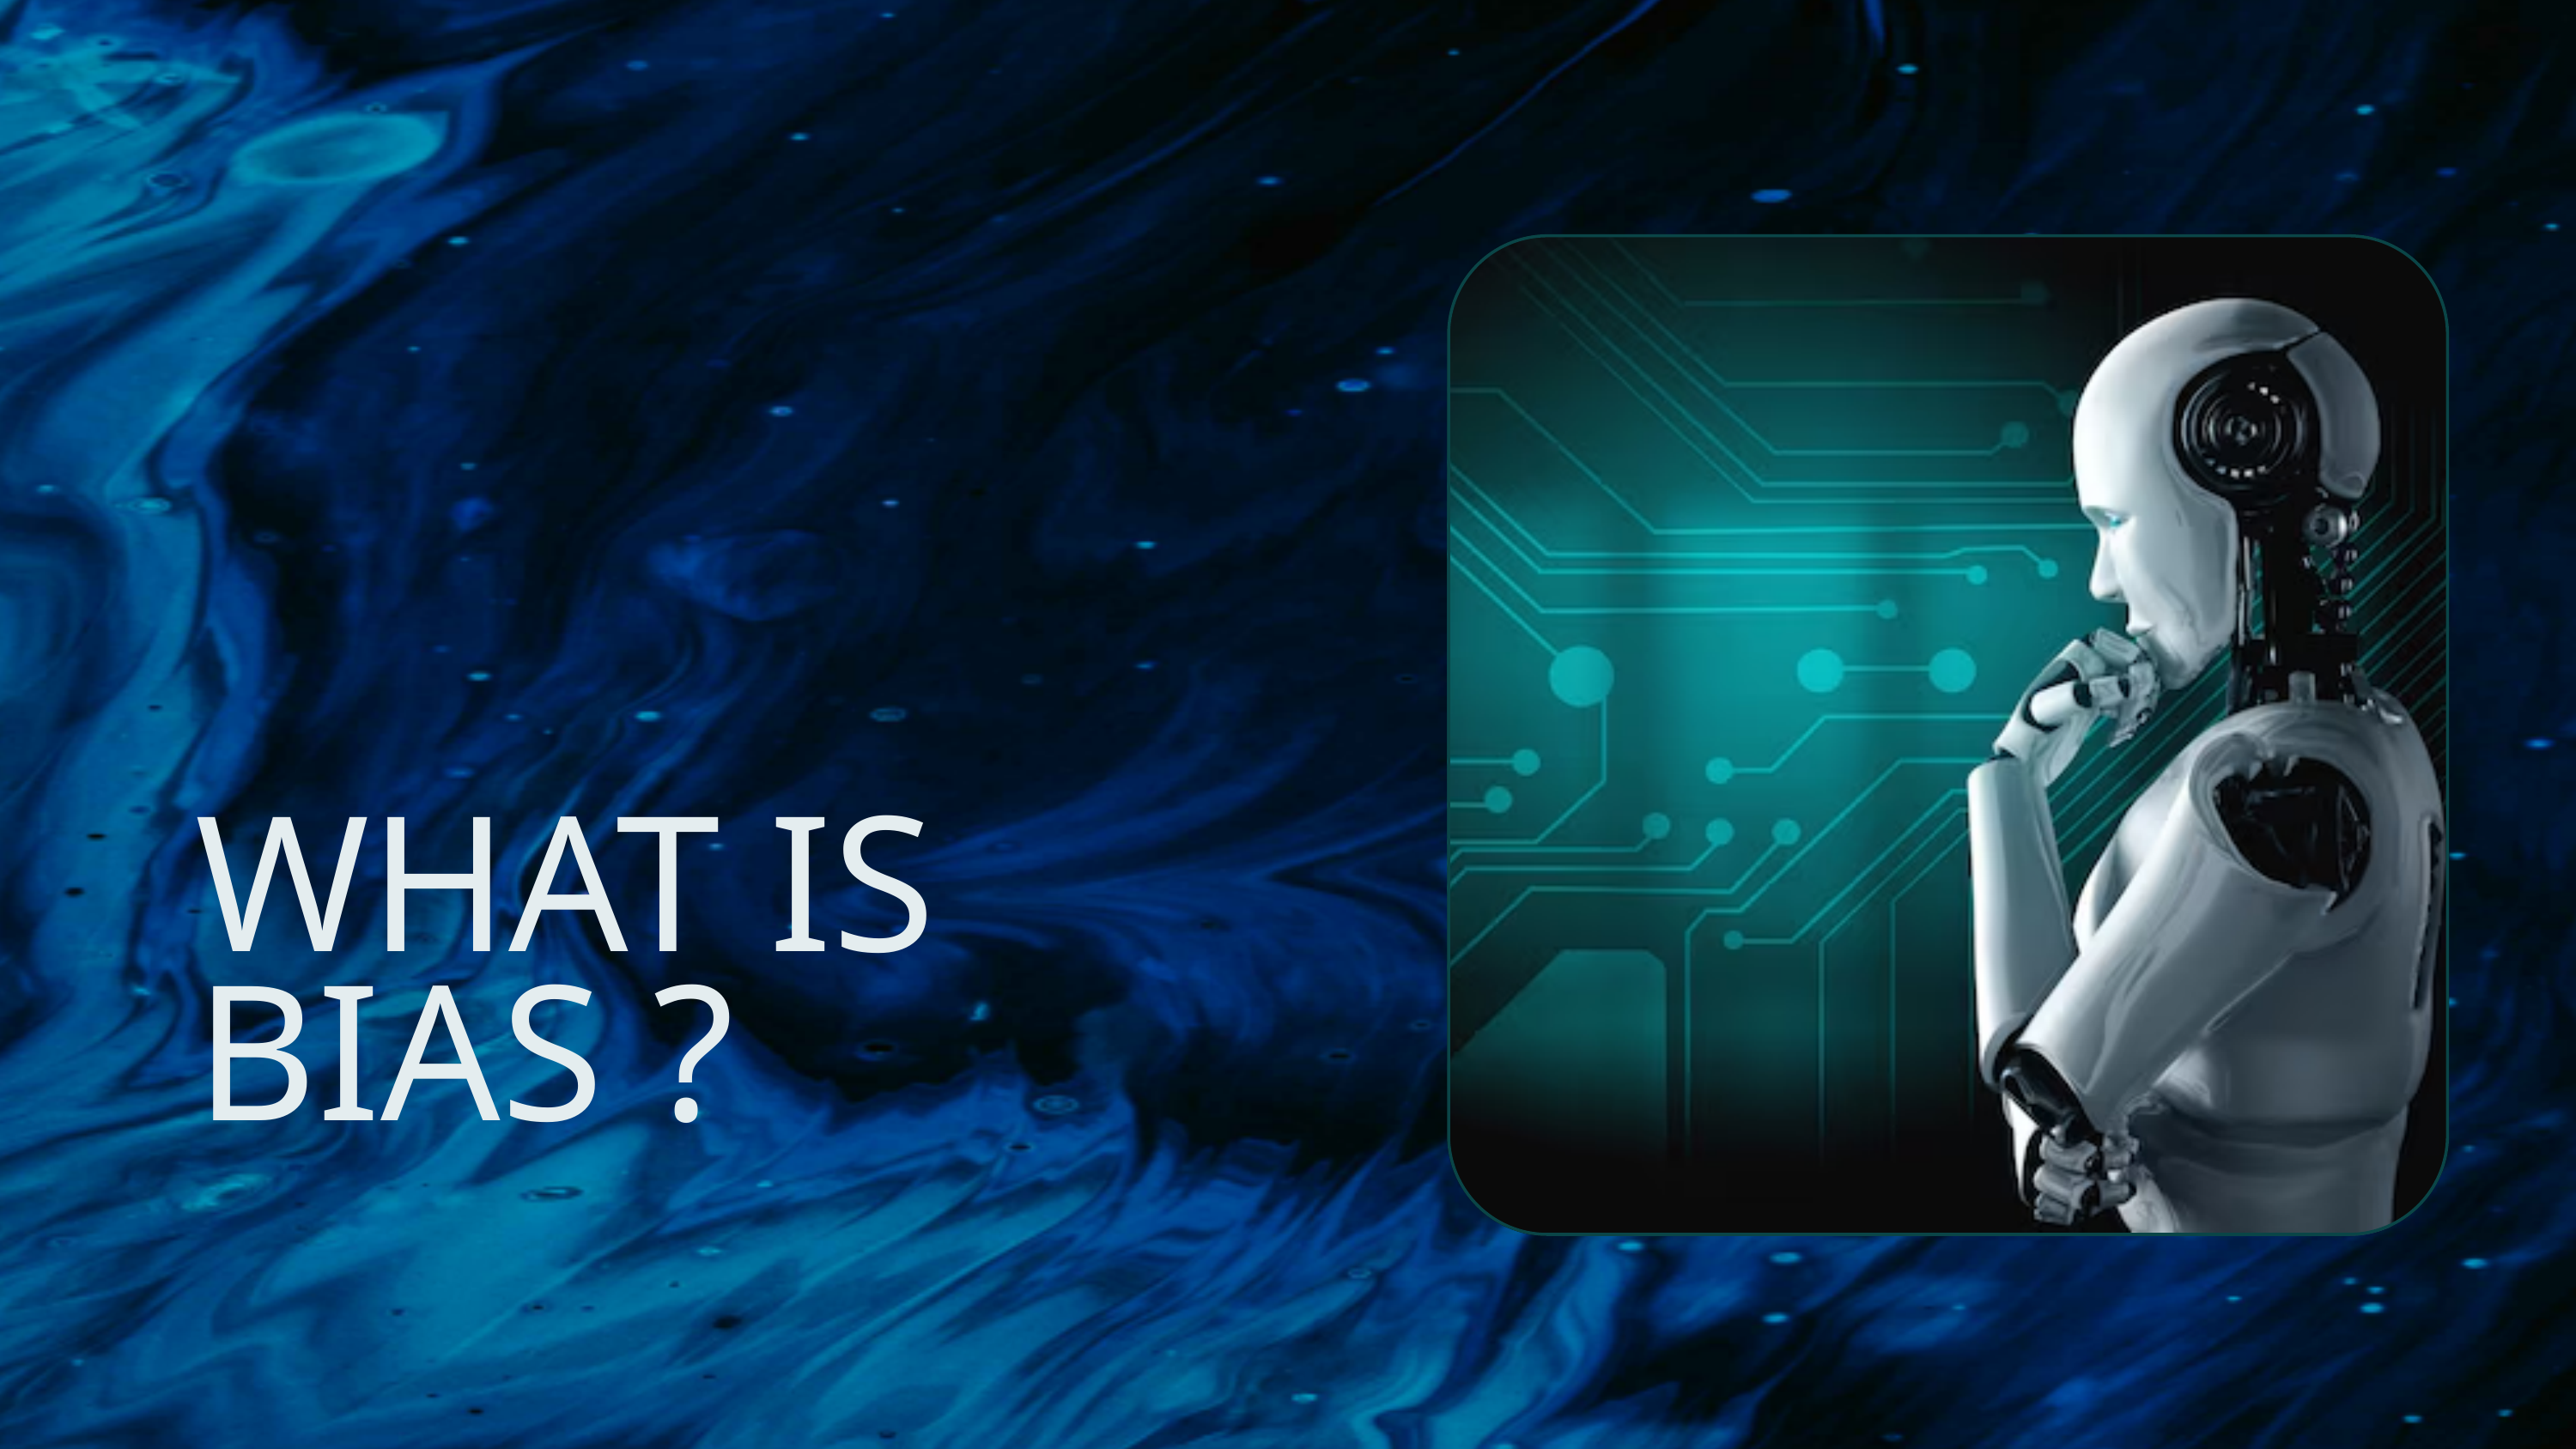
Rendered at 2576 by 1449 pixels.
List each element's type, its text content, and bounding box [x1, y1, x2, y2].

text_box WHAT IS BIAS ? [195, 820, 1322, 1159]
text_box [0, 0, 2576, 1449]
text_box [1447, 233, 2450, 1236]
